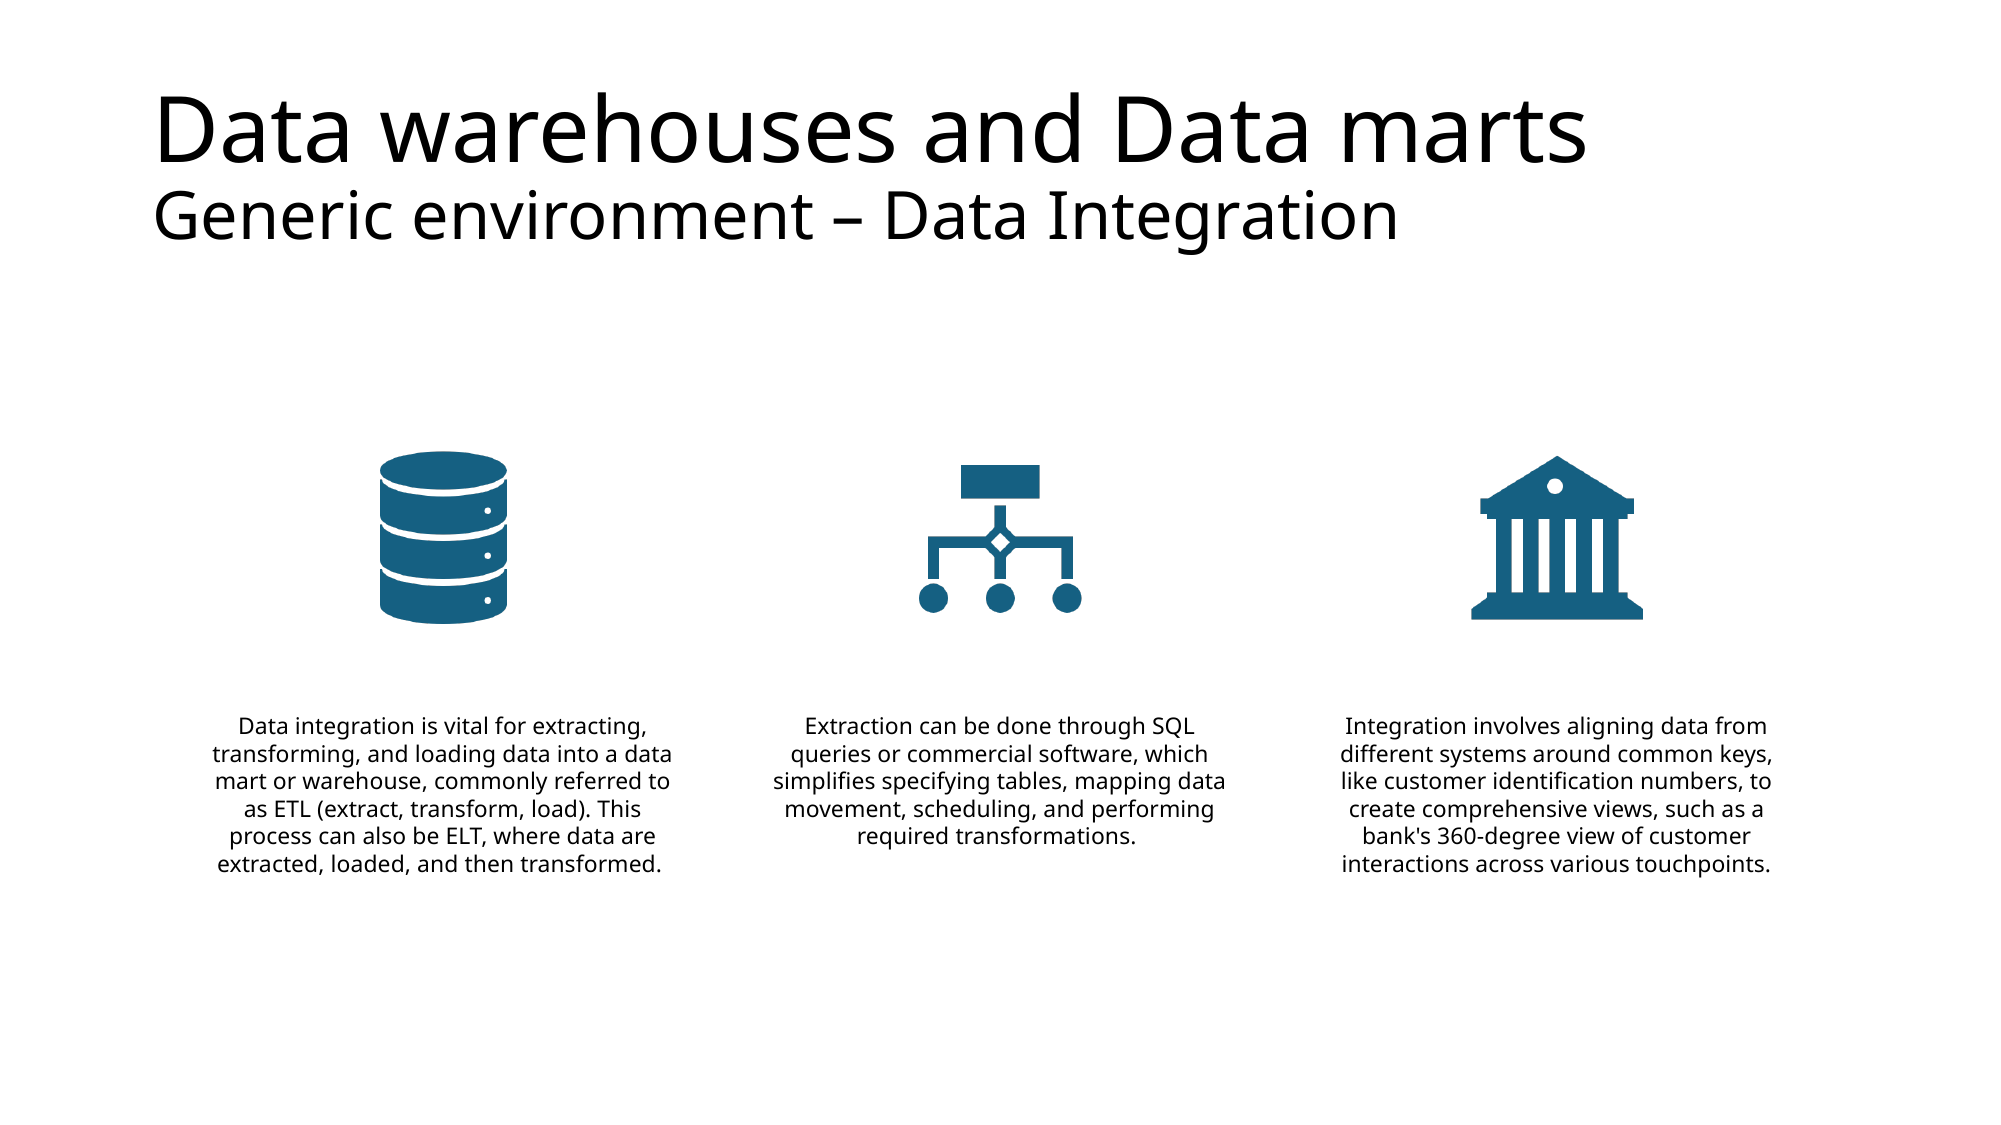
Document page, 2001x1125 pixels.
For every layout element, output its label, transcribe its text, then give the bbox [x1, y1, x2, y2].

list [136, 298, 1863, 1014]
title Data warehouses and Data marts Generic environment – Data Integration [137, 59, 1863, 278]
